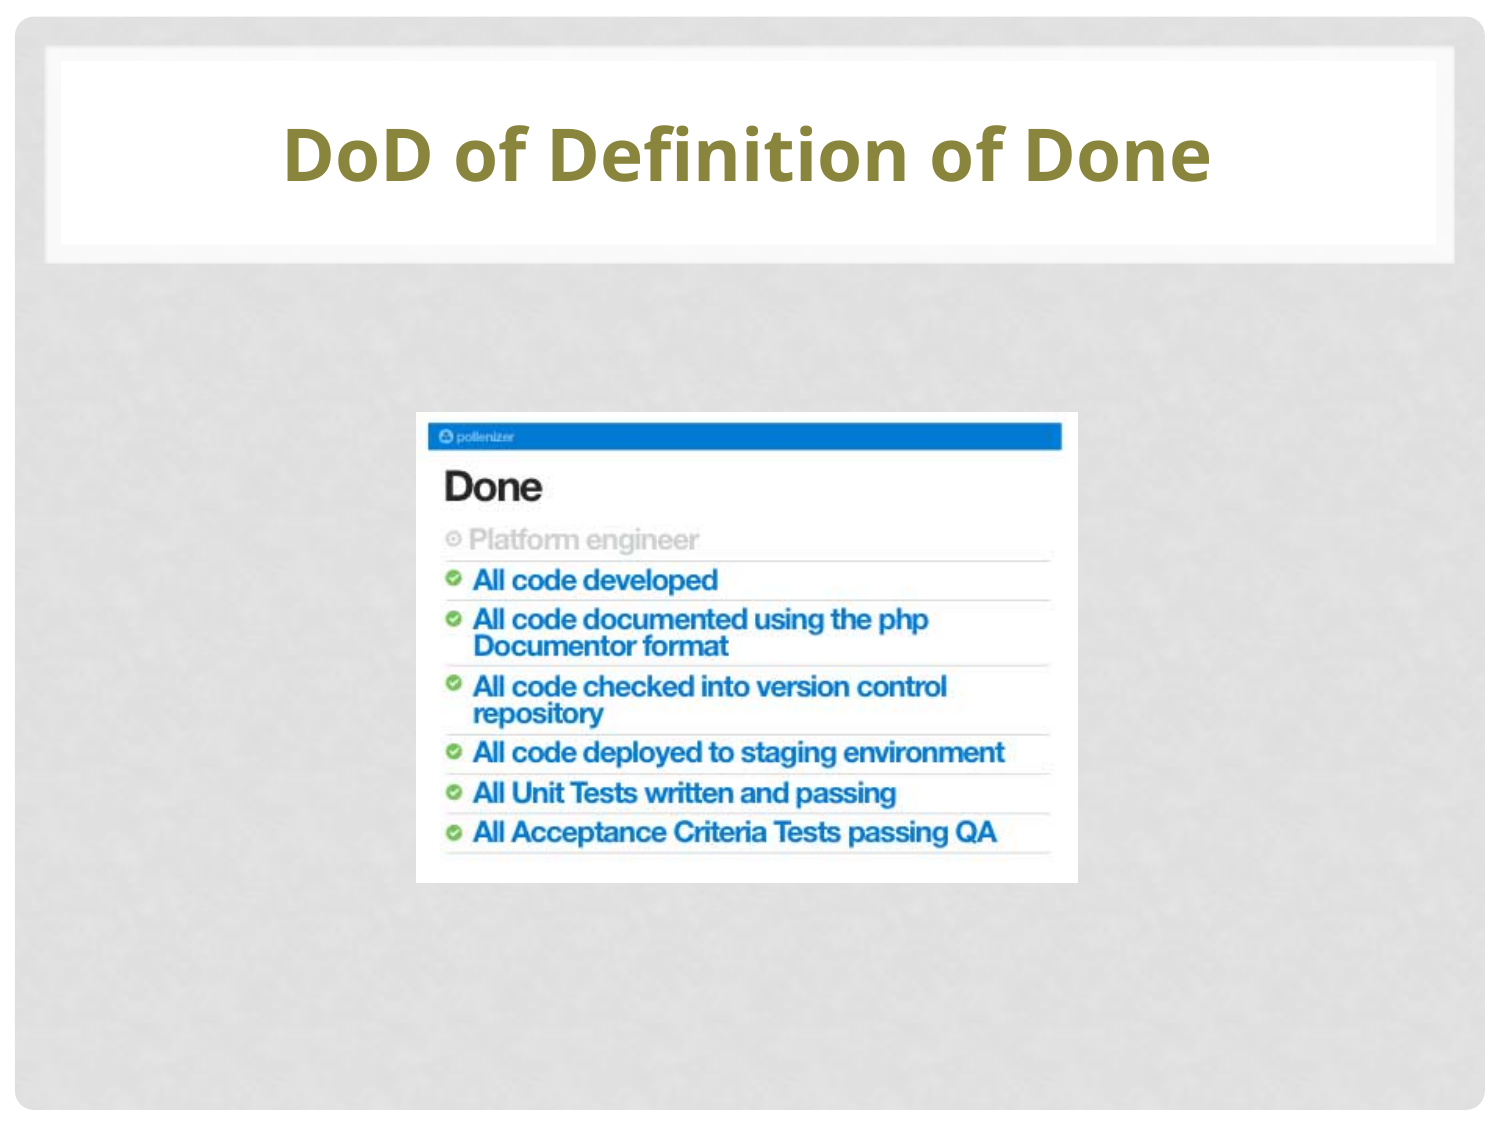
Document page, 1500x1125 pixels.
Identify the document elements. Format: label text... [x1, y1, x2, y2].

title DoD of Definition of Done [69, 66, 1425, 238]
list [416, 412, 1079, 883]
